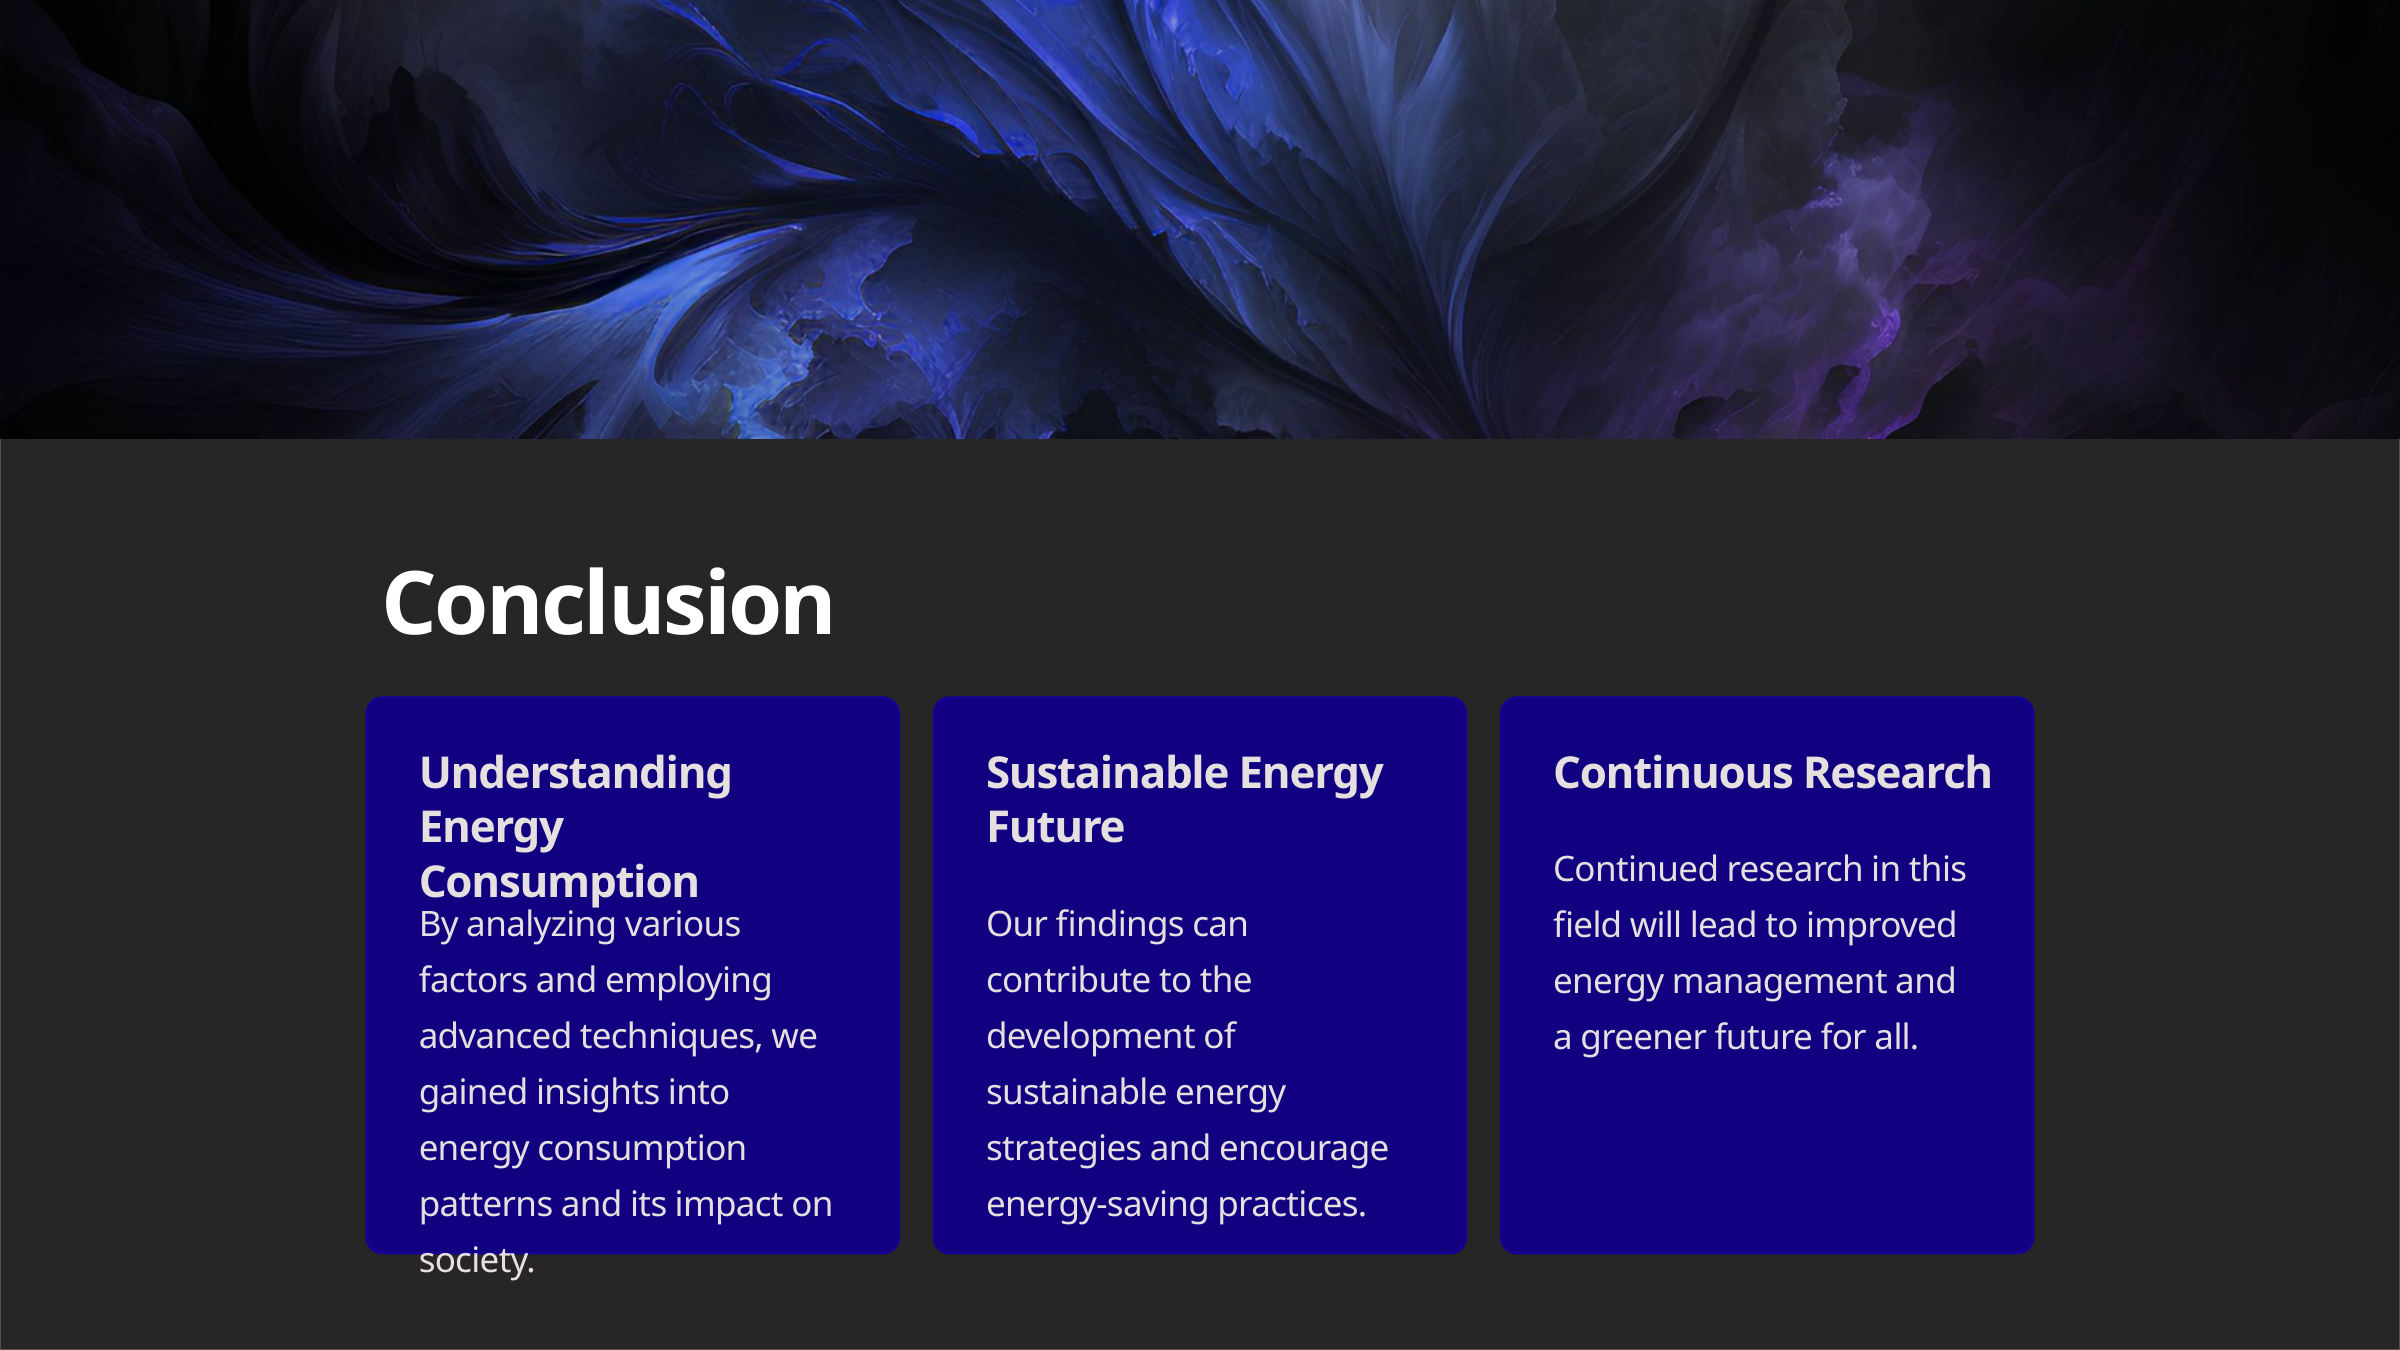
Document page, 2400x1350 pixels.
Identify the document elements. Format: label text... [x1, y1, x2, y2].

text_box Sustainable Energy Future [971, 734, 1429, 845]
picture [0, 0, 2400, 439]
text_box Understanding Energy Consumption [403, 734, 862, 845]
text_box [366, 697, 899, 1254]
text_box [933, 697, 1467, 1254]
text_box [1501, 697, 2034, 1254]
text_box Continuous Research [1538, 734, 1971, 790]
text_box Conclusion [366, 535, 1069, 645]
text_box By analyzing various factors and employing advanced techniques, we gained insights into energy consumption patterns and its impact on society. [403, 879, 862, 1217]
text_box Our findings can contribute to the development of sustainable energy strategies and encourage energy-saving practices. [971, 879, 1429, 1160]
text_box Continued research in this field will lead to improved energy management and a greener future for all. [1538, 824, 1996, 1049]
text_box [0, 439, 2400, 1350]
